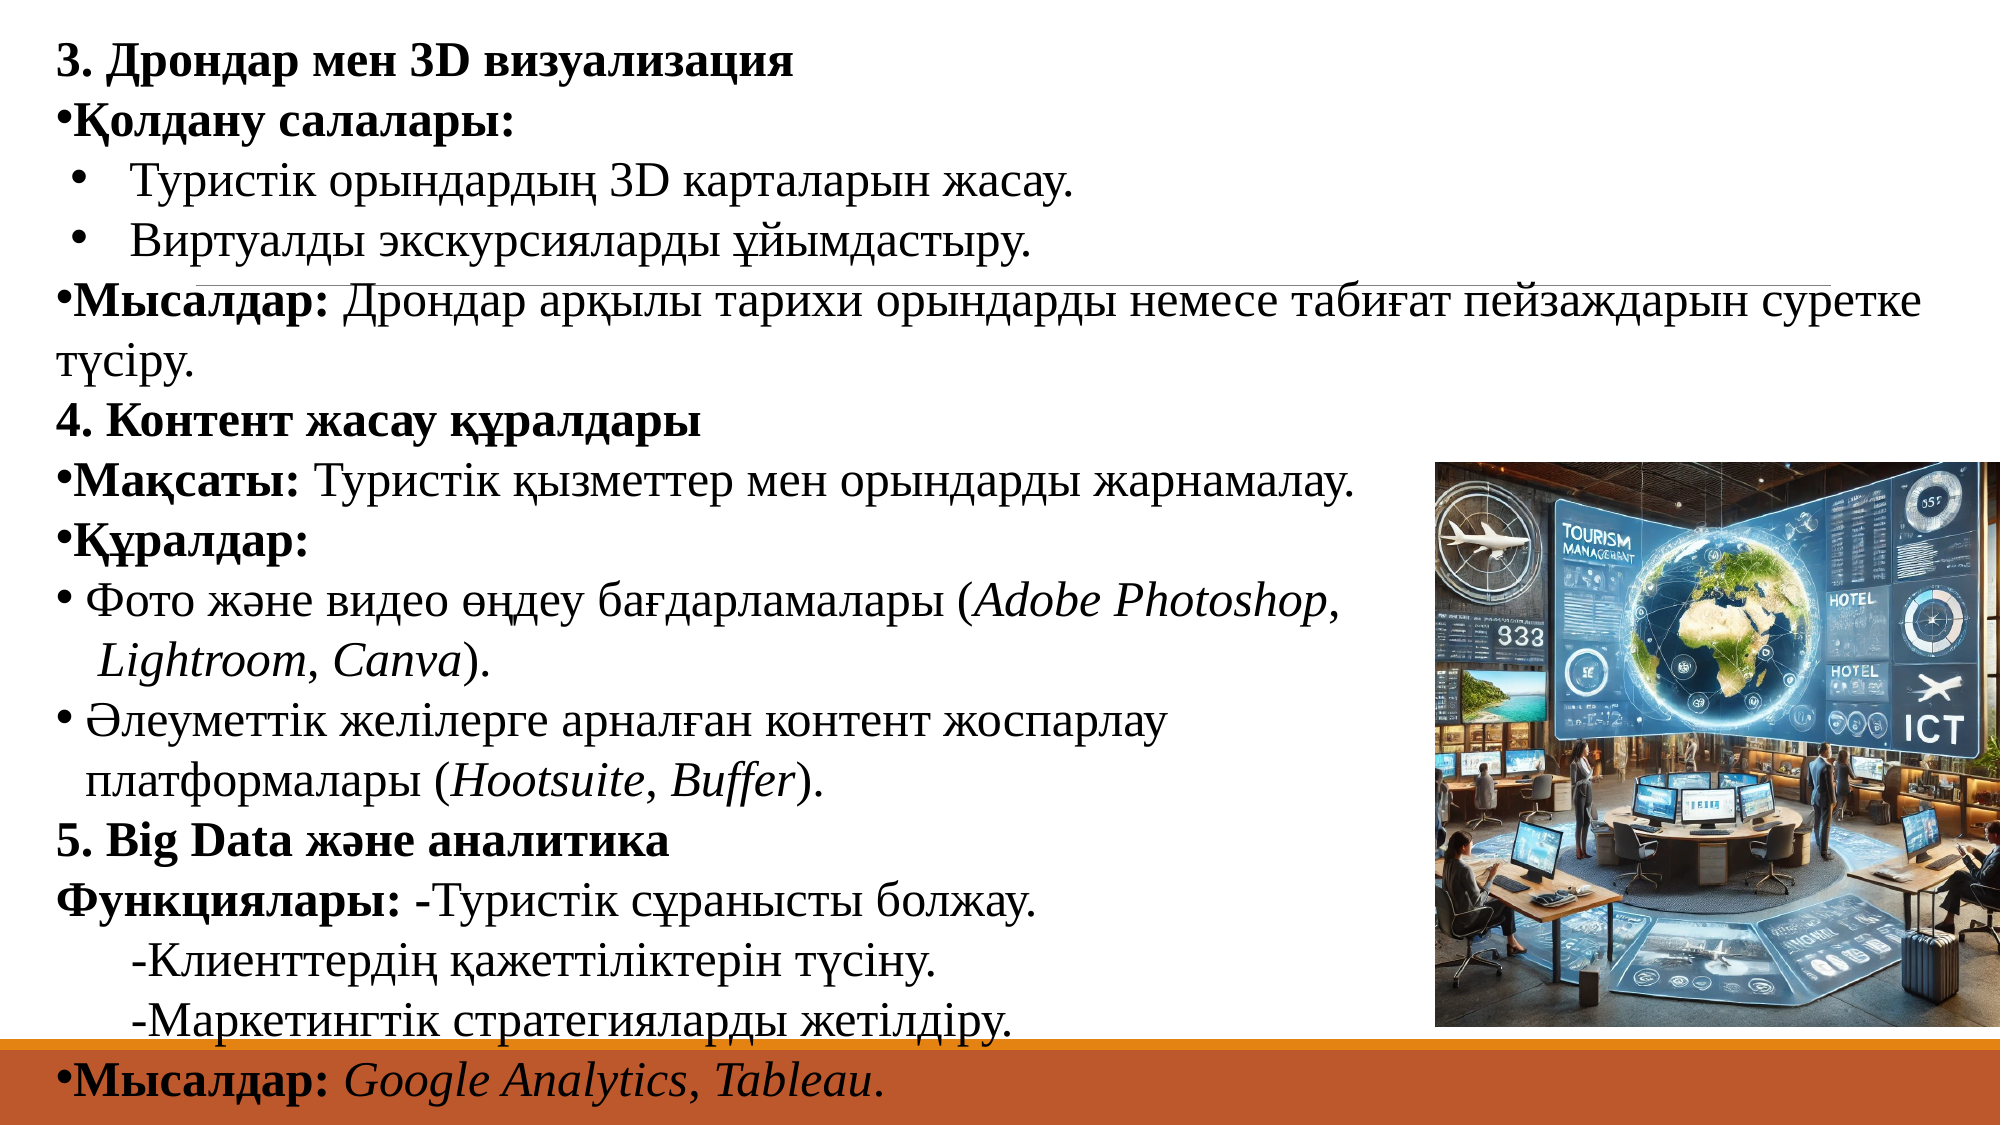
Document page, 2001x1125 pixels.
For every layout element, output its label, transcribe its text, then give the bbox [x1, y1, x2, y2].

text_box 3. Дрондар мен 3D визуализация Қолдану салалары: Туристік орындардың 3D карталарын жасау. Виртуалды экскурсияларды ұйымдастыру. Мысалдар: Дрондар арқылы тарихи орындарды немесе табиғат пейзаждарын суретке түсіру. 4. Контент жасау құралдары Мақсаты: Туристік қызметтер мен орындарды жарнамалау. Құралдар: Фото және видео өңдеу бағдарламалары (Adobe Photoshop, Lightroom, Canva). Әлеуметтік желілерге арналған контент жоспарлау платформалары (Hootsuite, Buffer). 5. Big Data және аналитика Функциялары: -Туристік сұранысты болжау. -Клиенттердің қажеттіліктерін түсіну. -Маркетингтік стратегияларды жетілдіру. Мысалдар: Google Analytics, Tableau. [41, 19, 1953, 1125]
picture [1435, 461, 2000, 1028]
